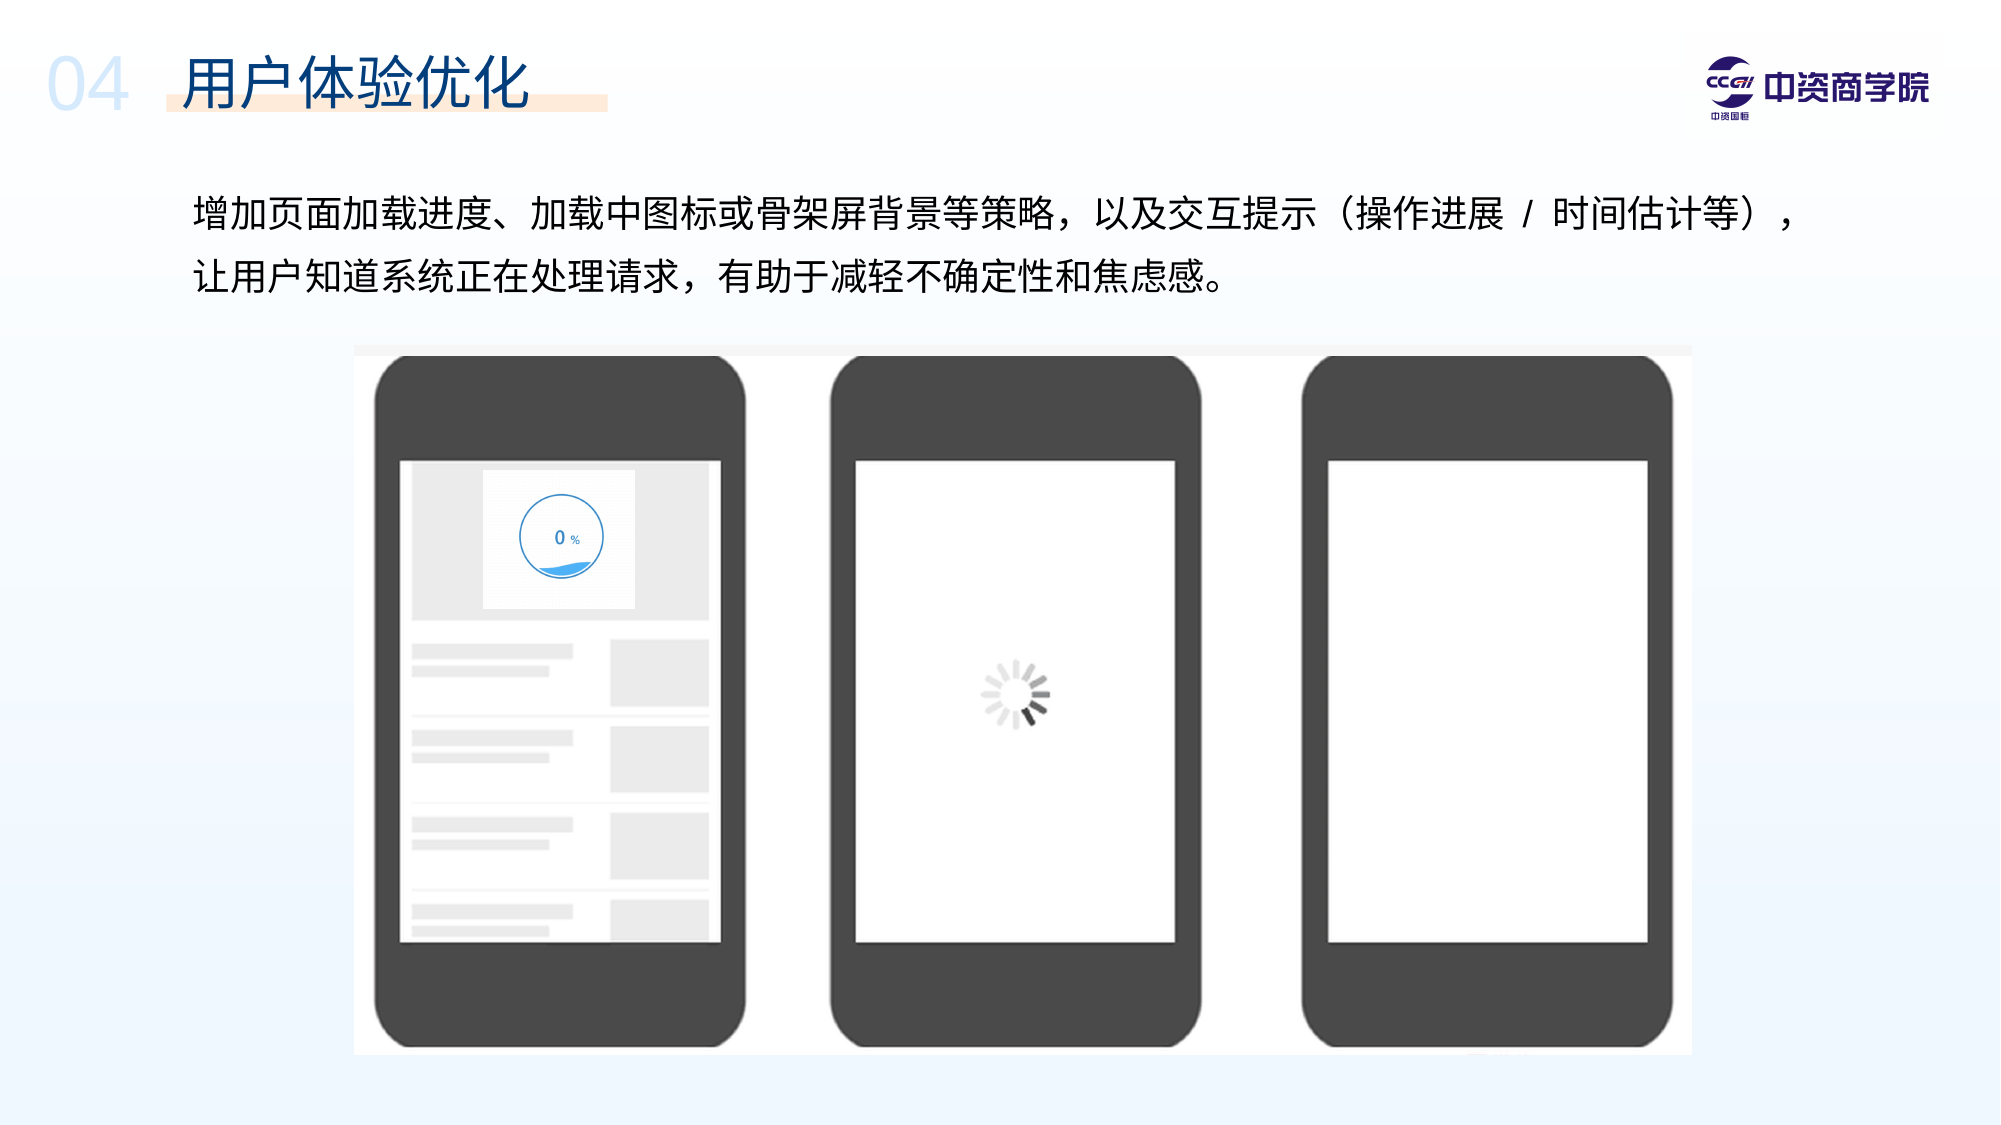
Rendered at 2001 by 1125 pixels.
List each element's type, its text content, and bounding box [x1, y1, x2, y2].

picture [354, 345, 1692, 1055]
text_box 增加页面加载进度、加载中图标或骨架屏背景等策略，以及交互提示（操作进展 / 时间估计等）， 让用户知道系统正在处理请求，有助于减轻不确定性和焦虑感。 [177, 164, 1830, 306]
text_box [30, 28, 618, 135]
picture [1684, 33, 1943, 141]
